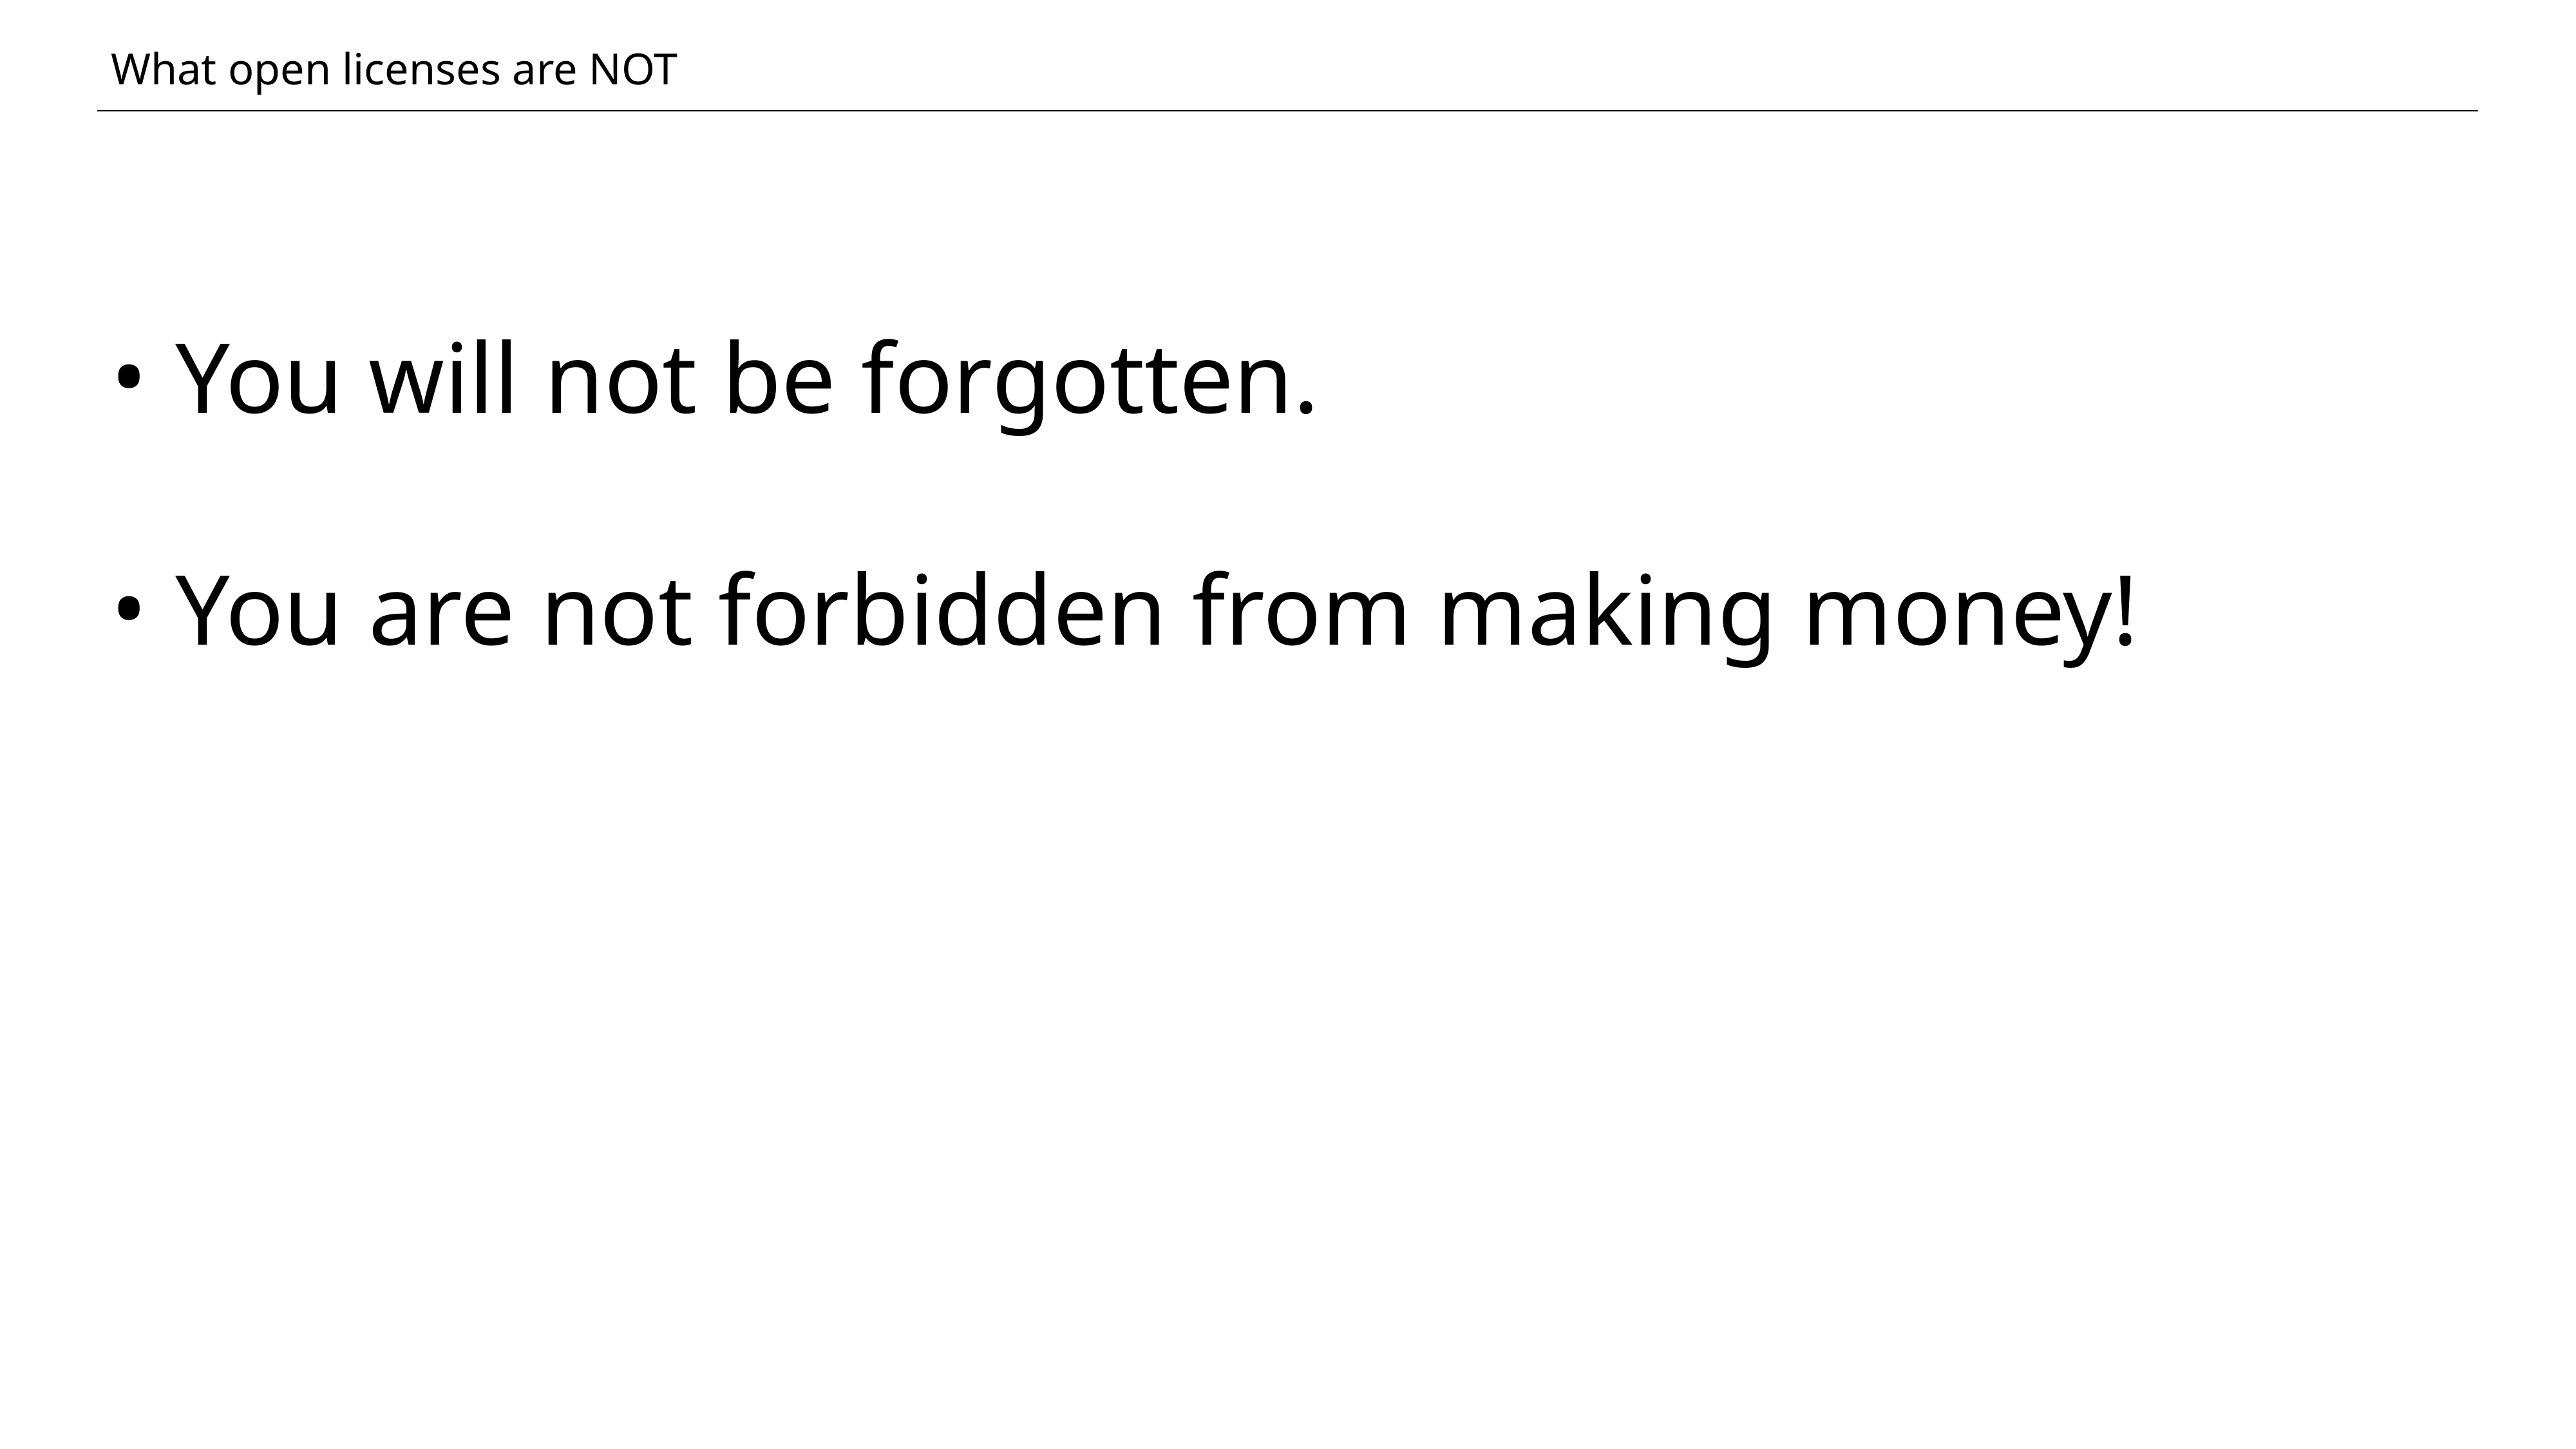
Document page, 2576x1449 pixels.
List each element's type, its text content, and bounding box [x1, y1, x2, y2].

list You will not be forgotten. You are not forbidden from making money! [101, 312, 2478, 1233]
title What open licenses are NOT [101, 37, 2479, 111]
